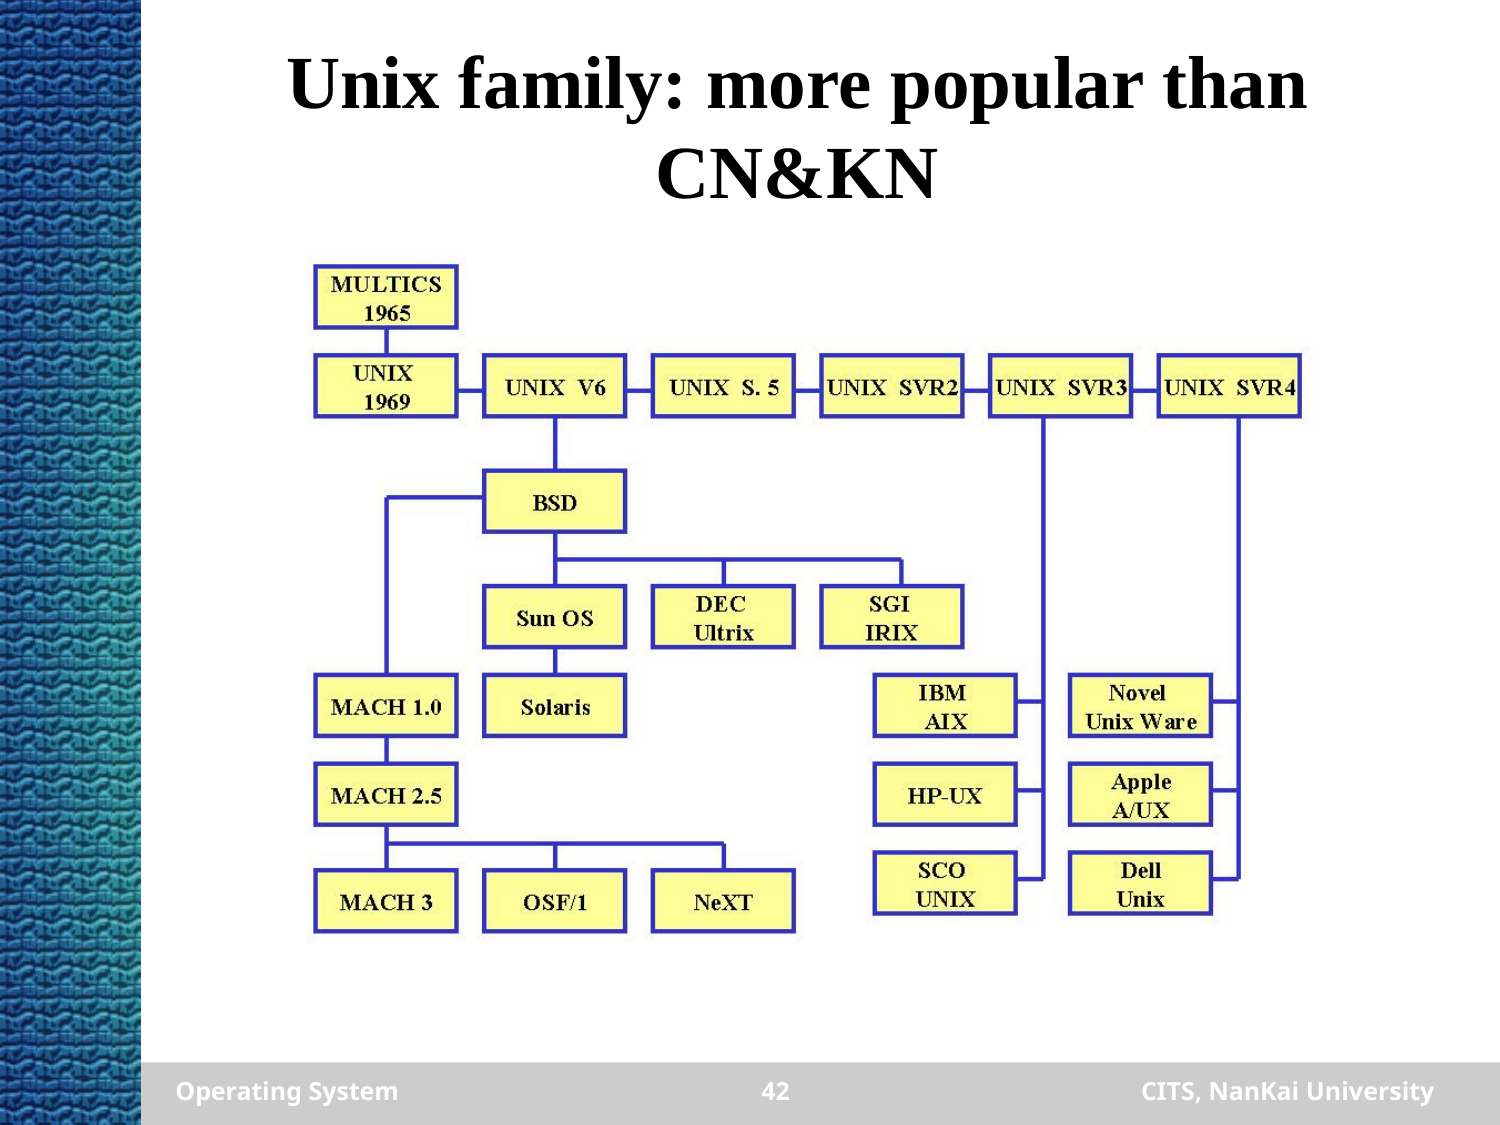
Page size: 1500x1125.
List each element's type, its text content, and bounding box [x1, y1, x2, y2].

picture [0, 0, 141, 1125]
slide_number 42 [600, 1067, 951, 1118]
title Unix family: more popular than CN&KN [159, 50, 1436, 197]
footer CITS, NanKai University [974, 1067, 1451, 1118]
slide_number Operating System [160, 1067, 574, 1118]
picture [289, 231, 1353, 1030]
